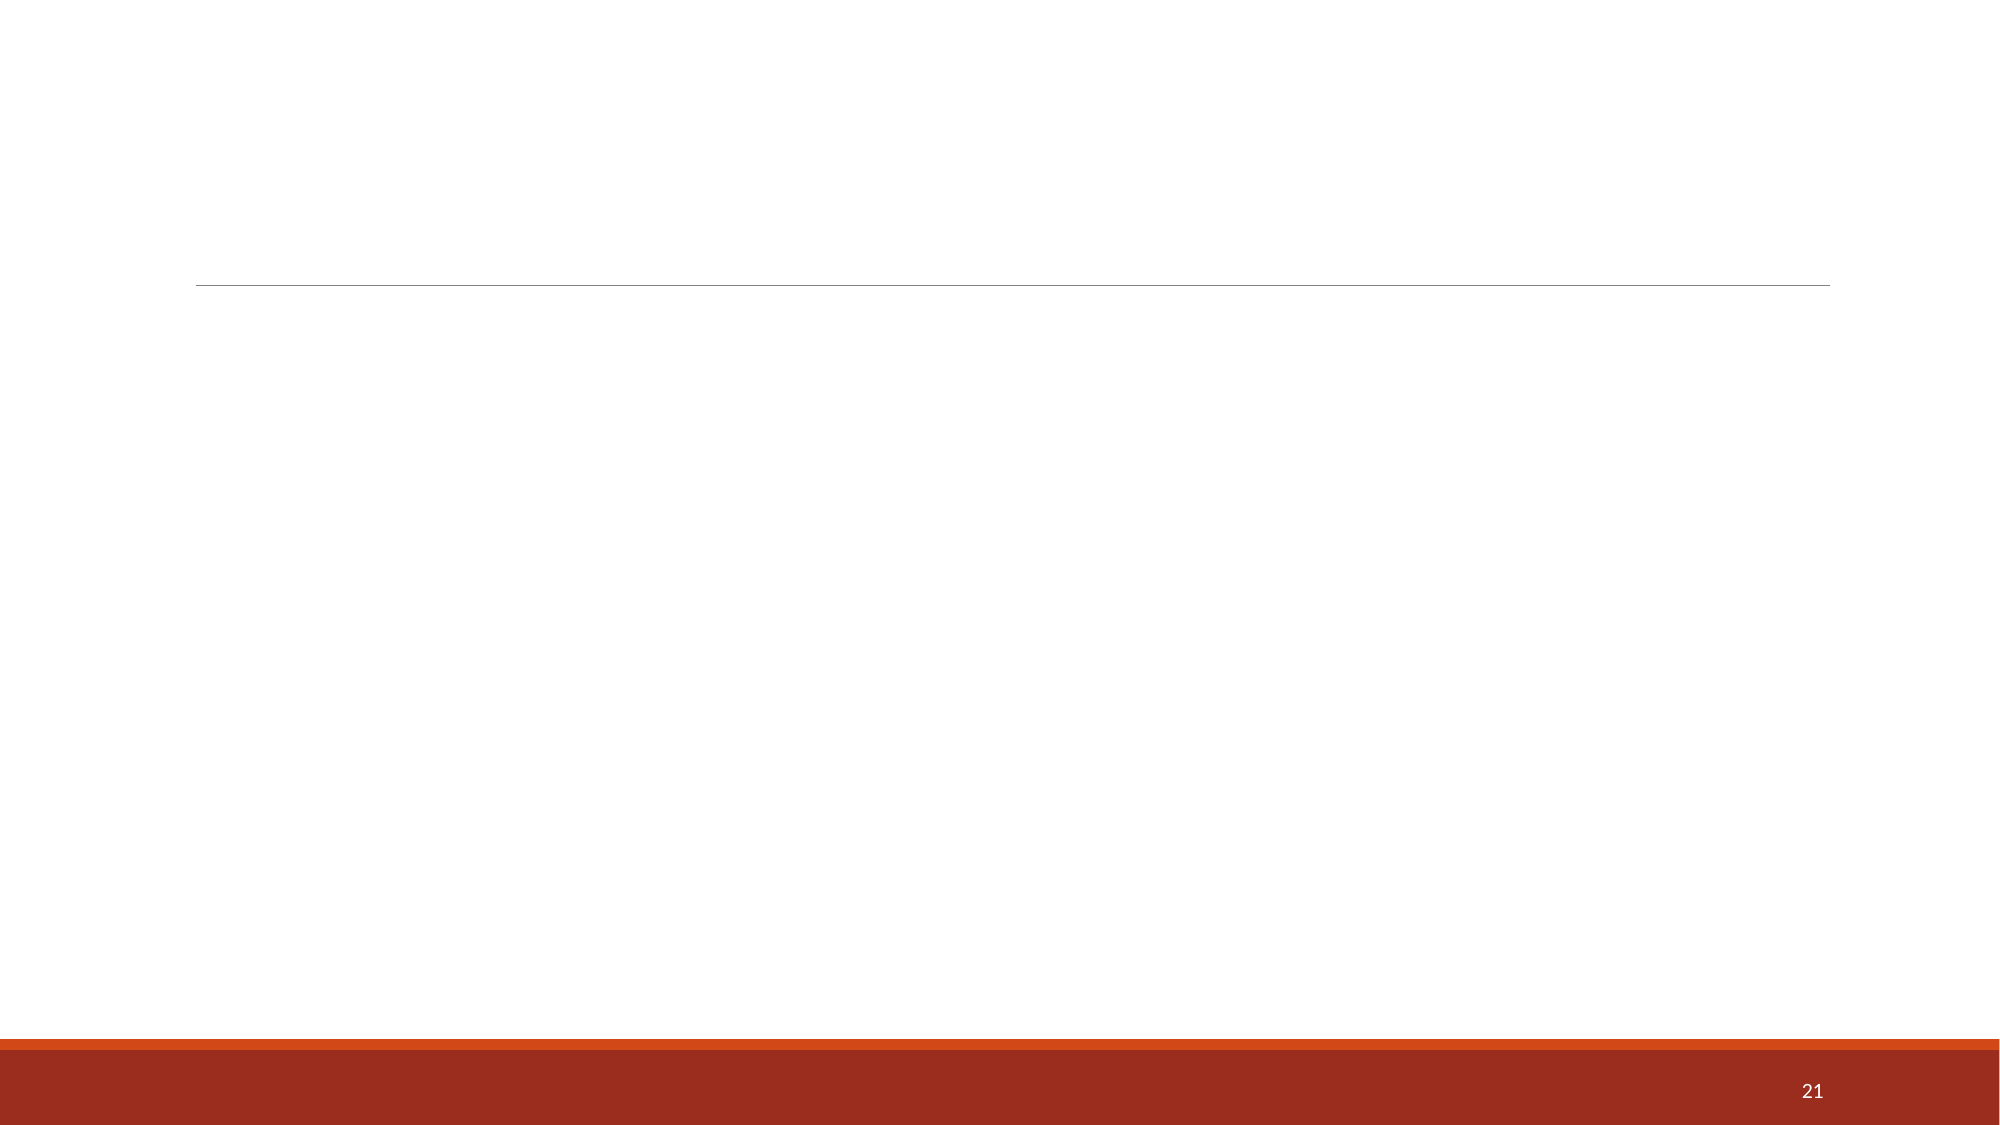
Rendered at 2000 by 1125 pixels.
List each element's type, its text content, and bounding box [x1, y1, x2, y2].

slide_number 21 [1623, 1059, 1839, 1120]
